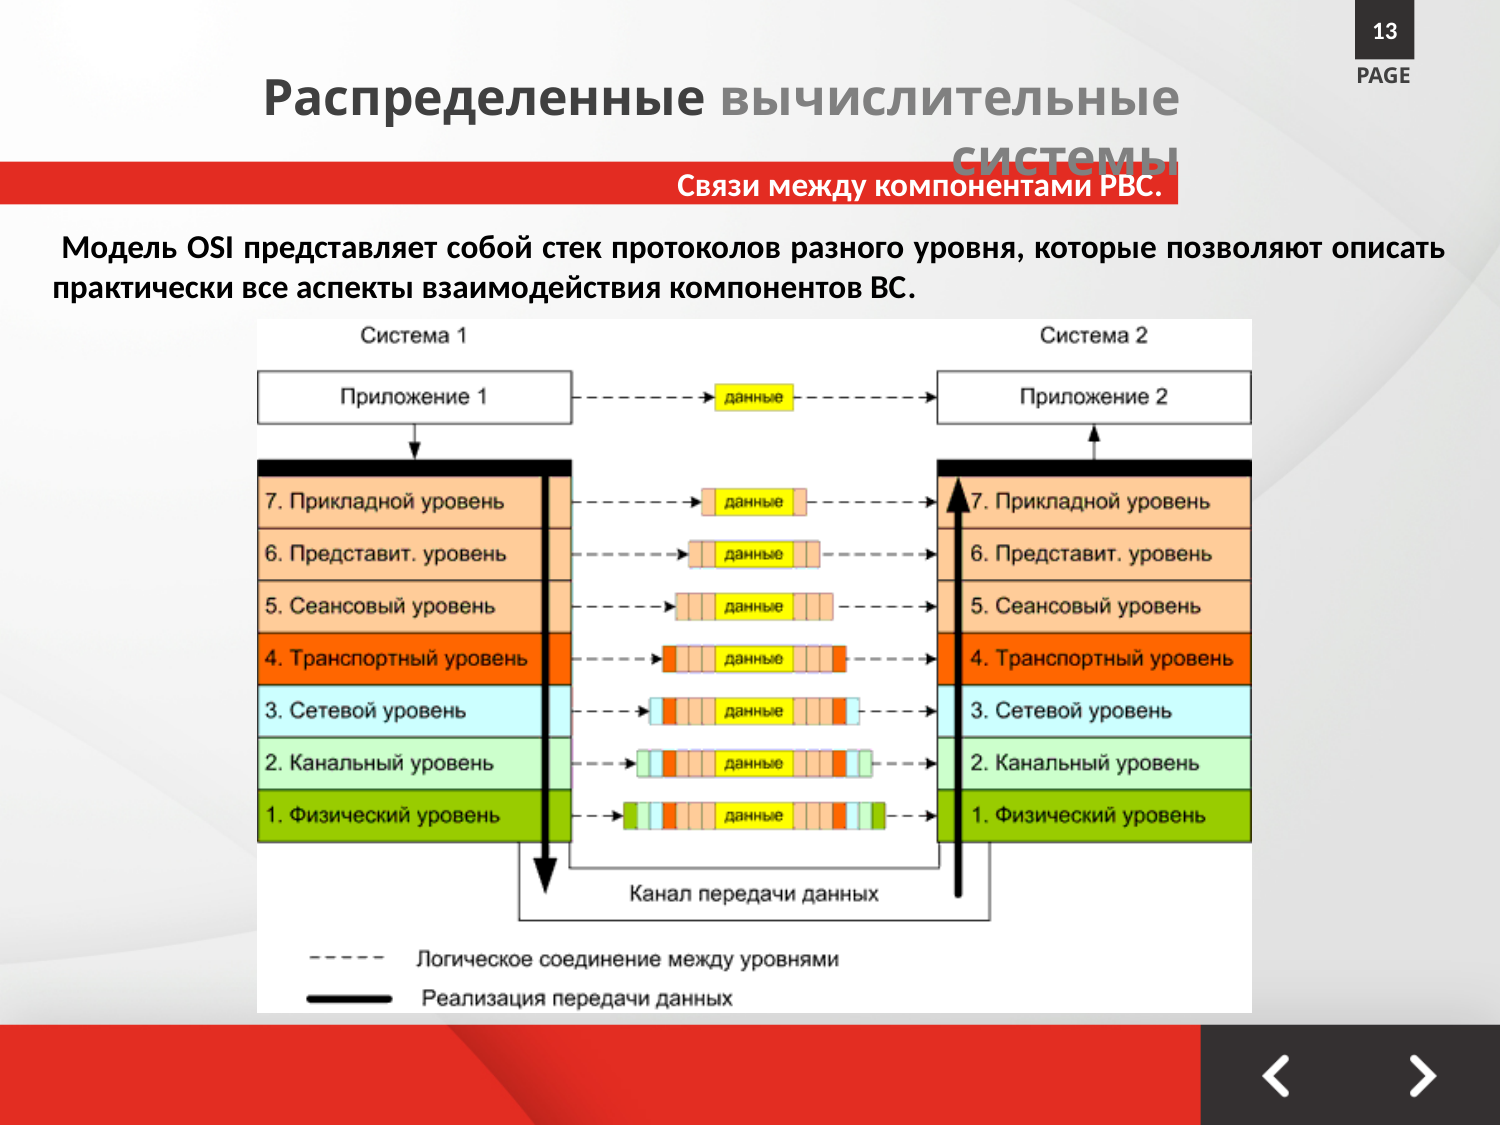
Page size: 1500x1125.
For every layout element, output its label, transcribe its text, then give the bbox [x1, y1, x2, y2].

picture [0, 0, 1500, 1125]
text_box Модель OSI представляет собой стек протоколов разного уровня, которые позволяют описать практически все аспекты взаимодействия компонентов ВС. [37, 218, 1463, 313]
text_box PAGE [1341, 54, 1426, 96]
text_box Распределенные вычислительные системы [22, 57, 1196, 193]
subtitle Связи между компонентами РВС. [0, 161, 1179, 205]
text_box 13 [1353, 0, 1417, 61]
